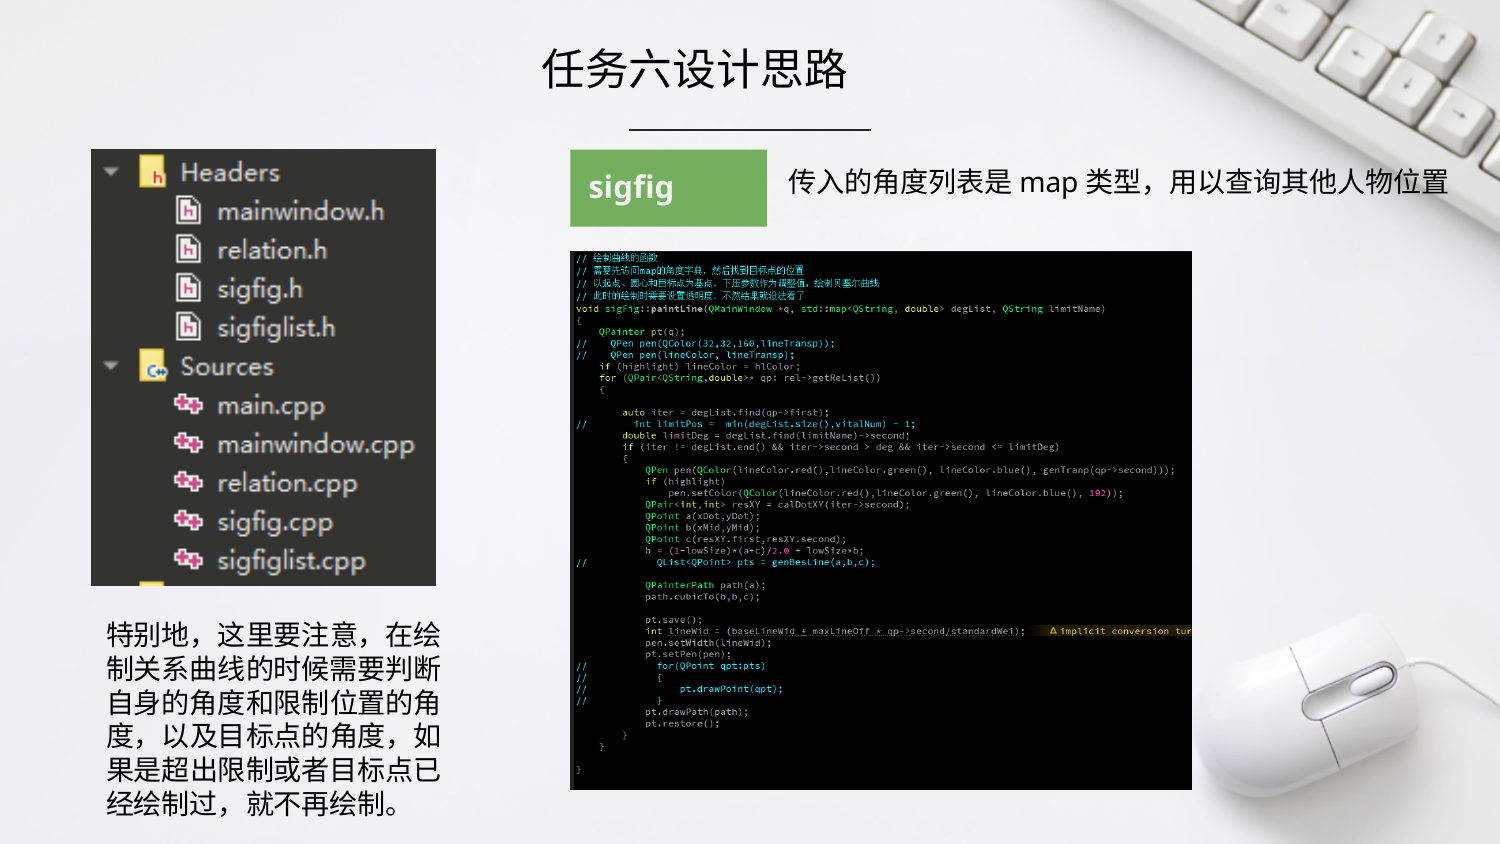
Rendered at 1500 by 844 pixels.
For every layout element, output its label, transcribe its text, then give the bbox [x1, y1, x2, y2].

text_box 特别地，这里要注意，在绘制关系曲线的时候需要判断自身的角度和限制位置的角度，以及目标点的角度，如果是超出限制或者目标点已经绘制过，就不再绘制。 [91, 610, 485, 828]
picture [0, 0, 1500, 844]
text_box 传入的角度列表是map类型，用以查询其他人物位置 [773, 156, 1500, 206]
list 任务六设计思路 [263, 40, 1126, 115]
text_box [569, 149, 768, 228]
text_box sigfig [573, 160, 750, 250]
